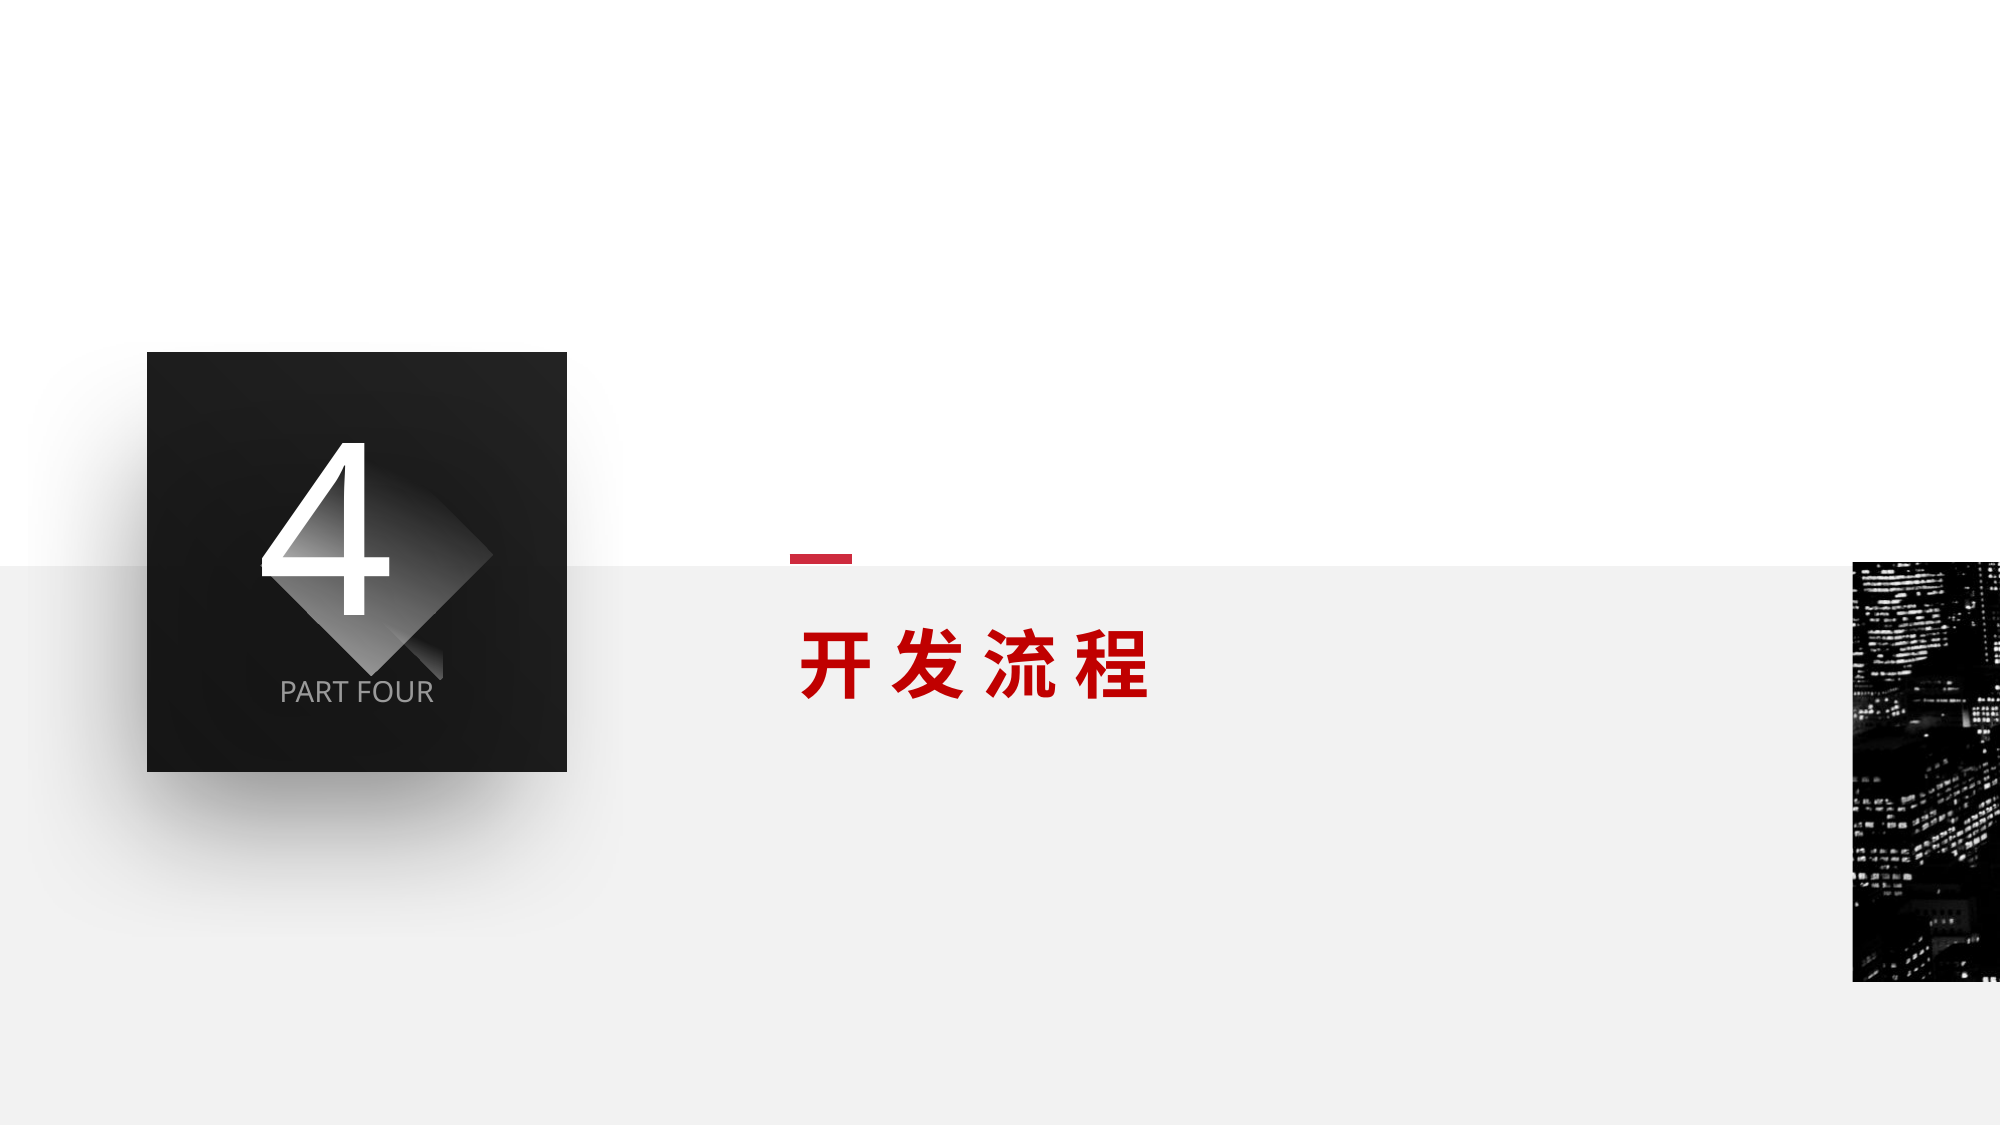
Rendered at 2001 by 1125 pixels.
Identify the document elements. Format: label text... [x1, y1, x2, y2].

picture [1852, 562, 2000, 982]
text_box 4 [161, 368, 490, 671]
text_box [147, 352, 568, 773]
text_box PART FOUR [242, 671, 472, 716]
text_box 开 发 流 程 [783, 583, 1165, 715]
text_box [0, 565, 2000, 1125]
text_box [251, 452, 451, 687]
